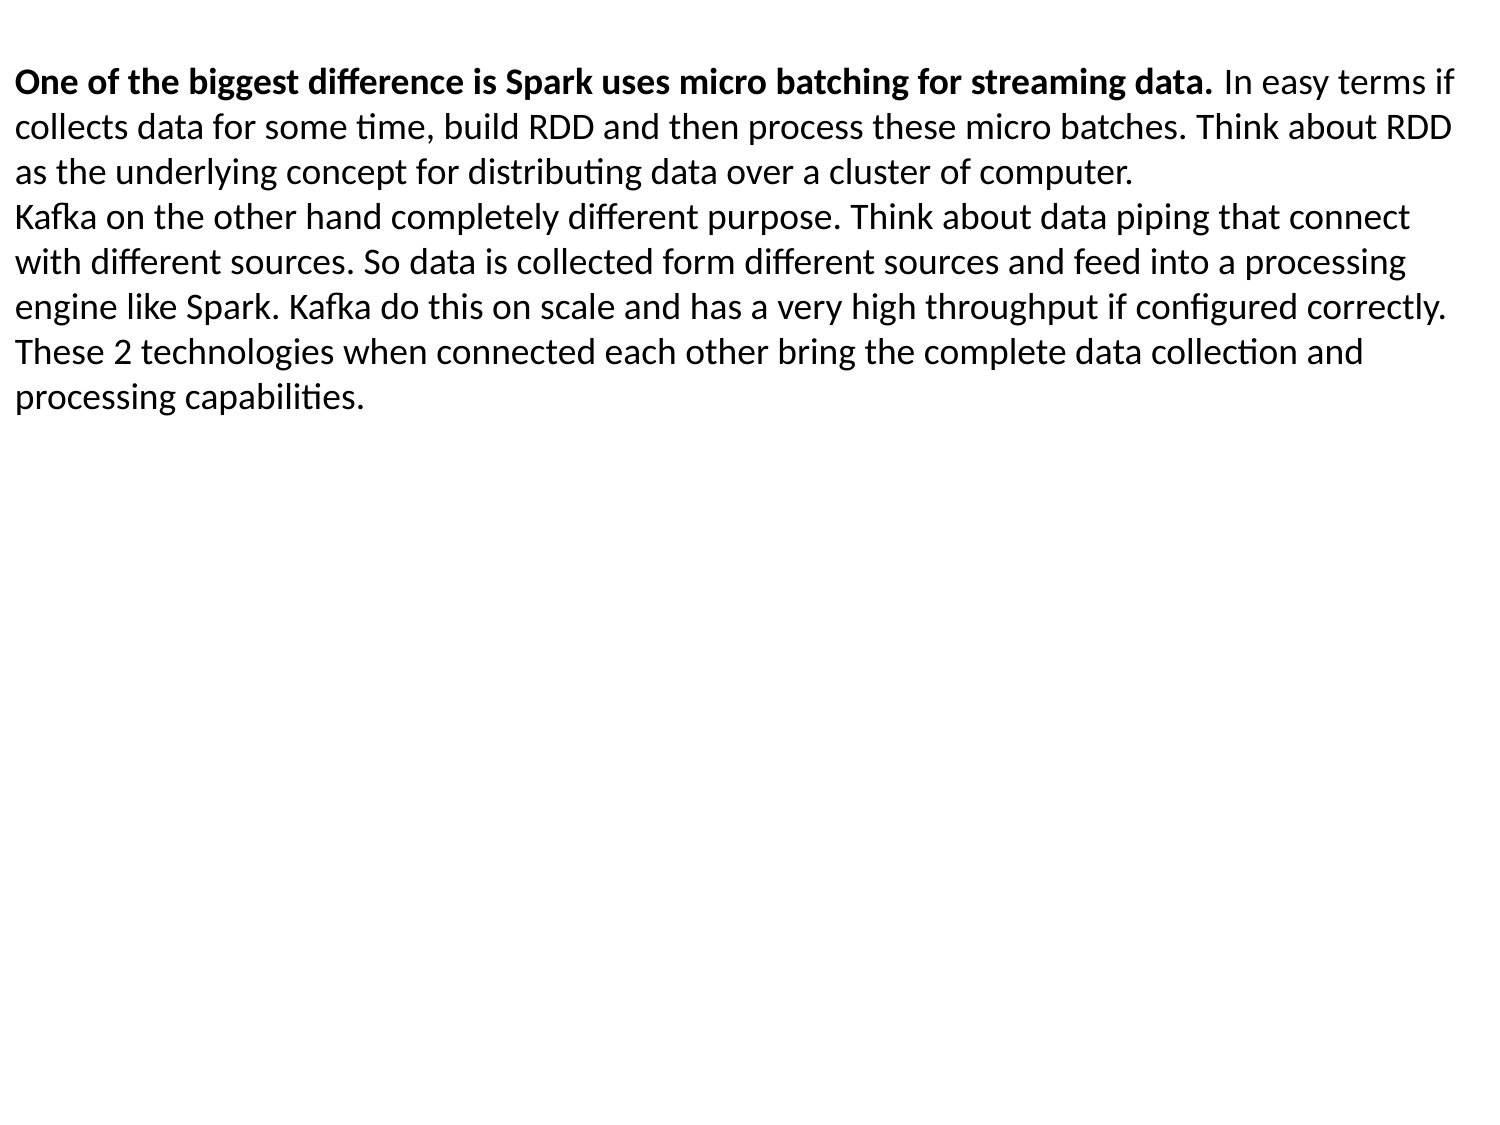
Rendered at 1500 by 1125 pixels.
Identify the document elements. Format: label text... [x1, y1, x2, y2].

text_box One of the biggest difference is Spark uses micro batching for streaming data. In easy terms if collects data for some time, build RDD and then process these micro batches. Think about RDD as the underlying concept for distributing data over a cluster of computer. Kafka on the other hand completely different purpose. Think about data piping that connect with different sources. So data is collected form different sources and feed into a processing engine like Spark. Kafka do this on scale and has a very high throughput if configured correctly. These 2 technologies when connected each other bring the complete data collection and processing capabilities. [0, 49, 1500, 425]
